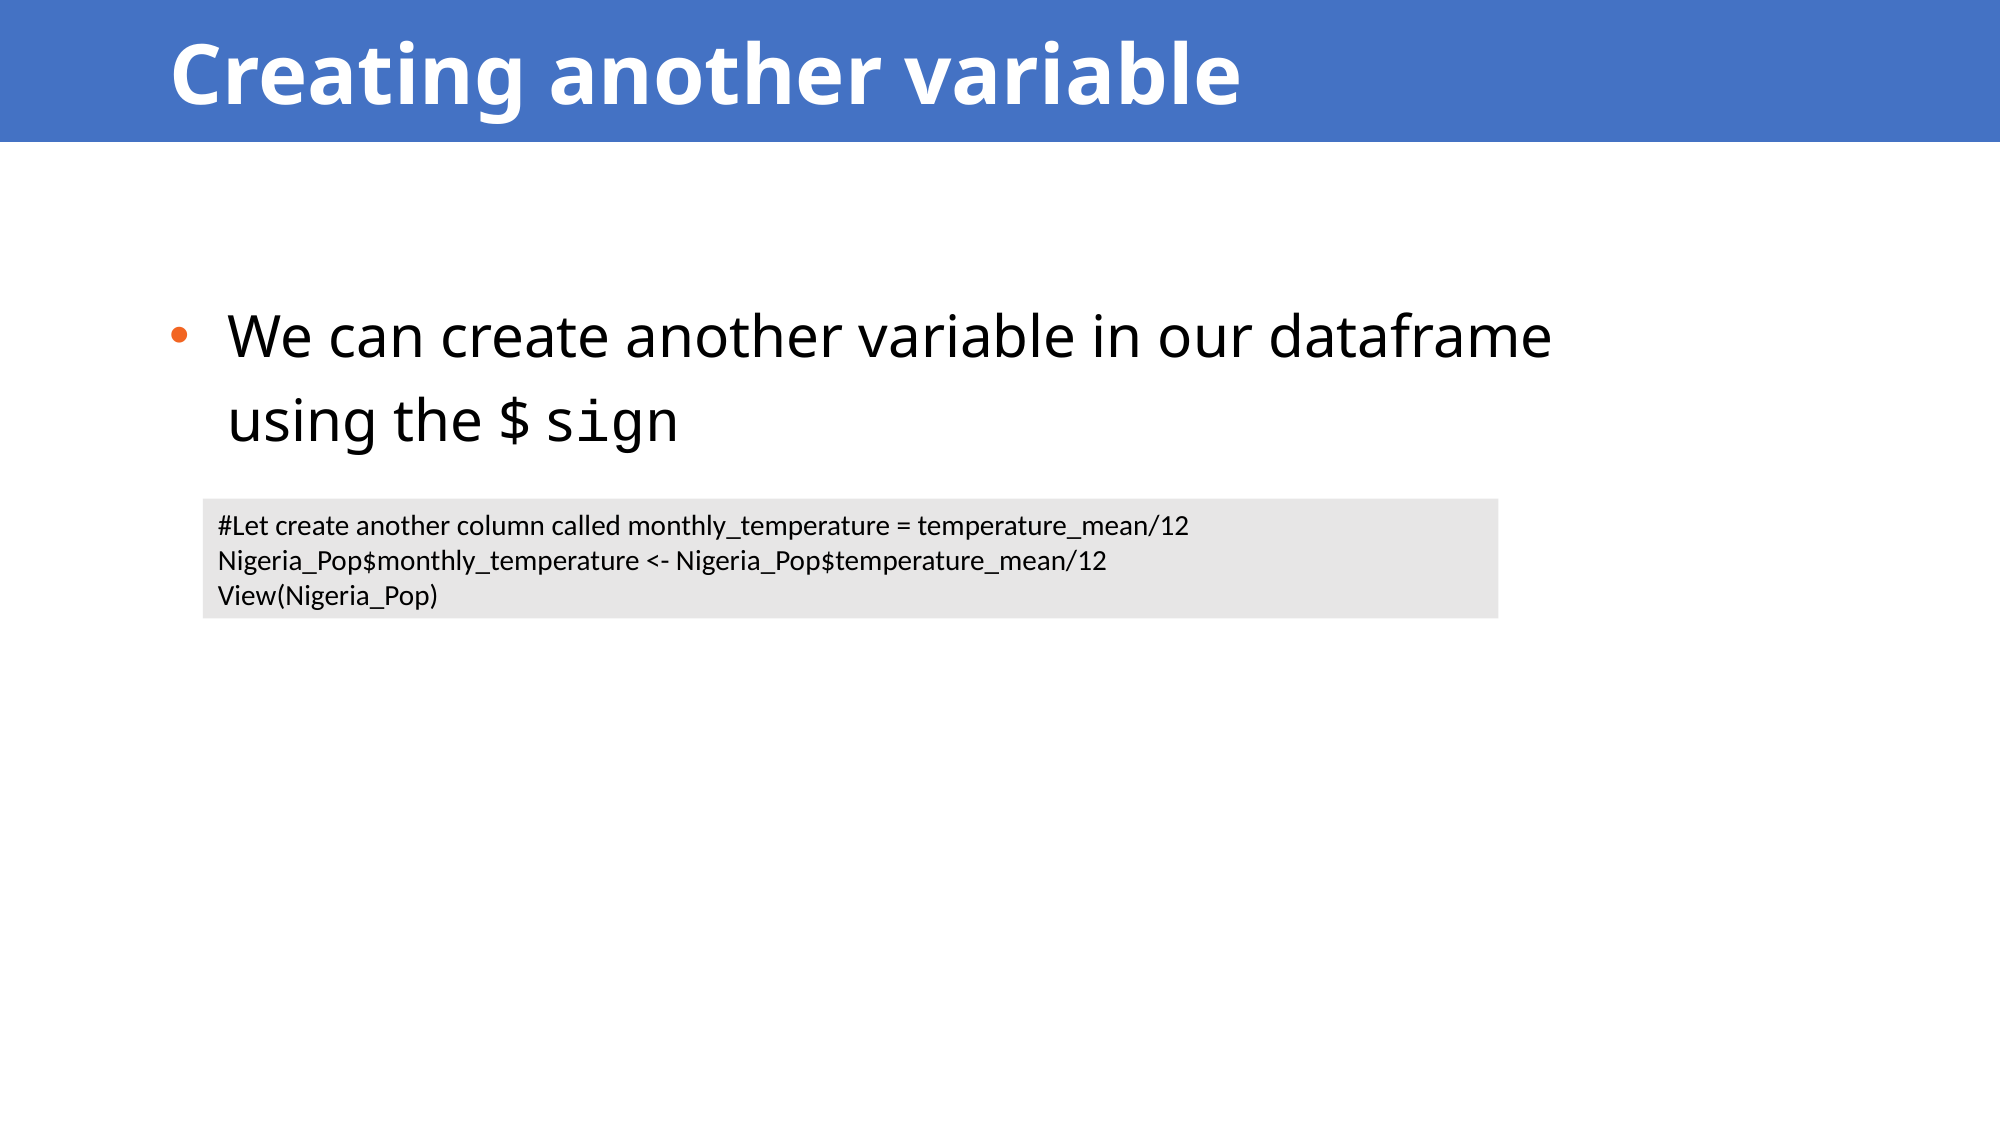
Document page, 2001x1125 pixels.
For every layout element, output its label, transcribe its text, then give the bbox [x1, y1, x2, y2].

list We can create another variable in our dataframe using the $ sign [154, 277, 1584, 964]
text_box Creating another variable [154, 14, 1806, 141]
text_box #Let create another column called monthly_temperature = temperature_mean/12 Nigeria_Pop$monthly_temperature <- Nigeria_Pop$temperature_mean/12 View(Nigeria_Pop) [202, 498, 1499, 619]
